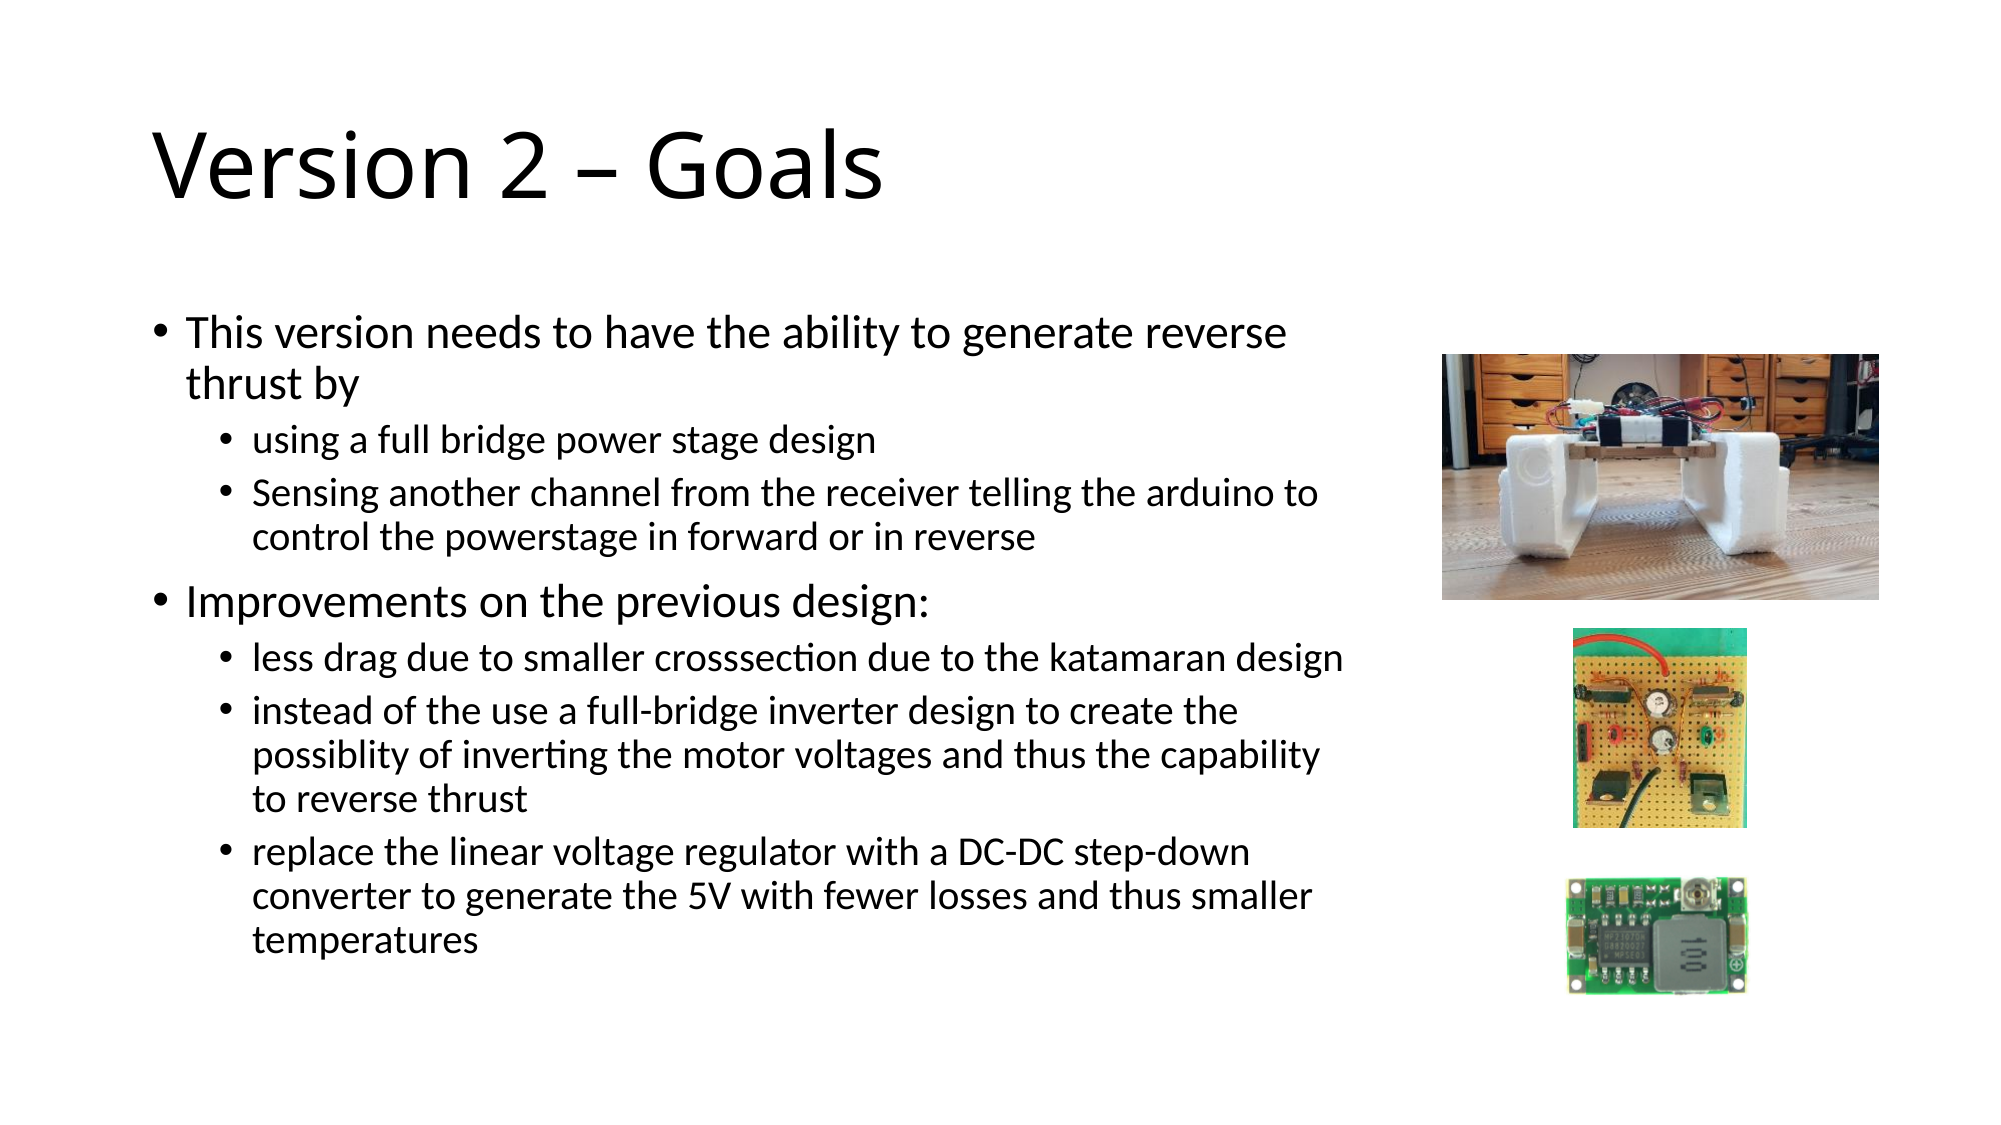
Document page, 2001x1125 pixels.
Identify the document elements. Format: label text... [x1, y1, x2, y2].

title Version 2 – Goals [137, 59, 1863, 278]
list This version needs to have the ability to generate reverse thrust by using a full bridge power stage design Sensing another channel from the receiver telling the arduino to control the powerstage in forward or in reverse Improvements on the previous design: less drag due to smaller crosssection due to the katamaran design instead of the use a full-bridge inverter design to create the possiblity of inverting the motor voltages and thus the capability to reverse thrust replace the linear voltage regulator with a DC-DC step-down converter to generate the 5V with fewer losses and thus smaller temperatures [137, 299, 1379, 1014]
picture [1534, 628, 1787, 1066]
picture [1442, 354, 1879, 600]
